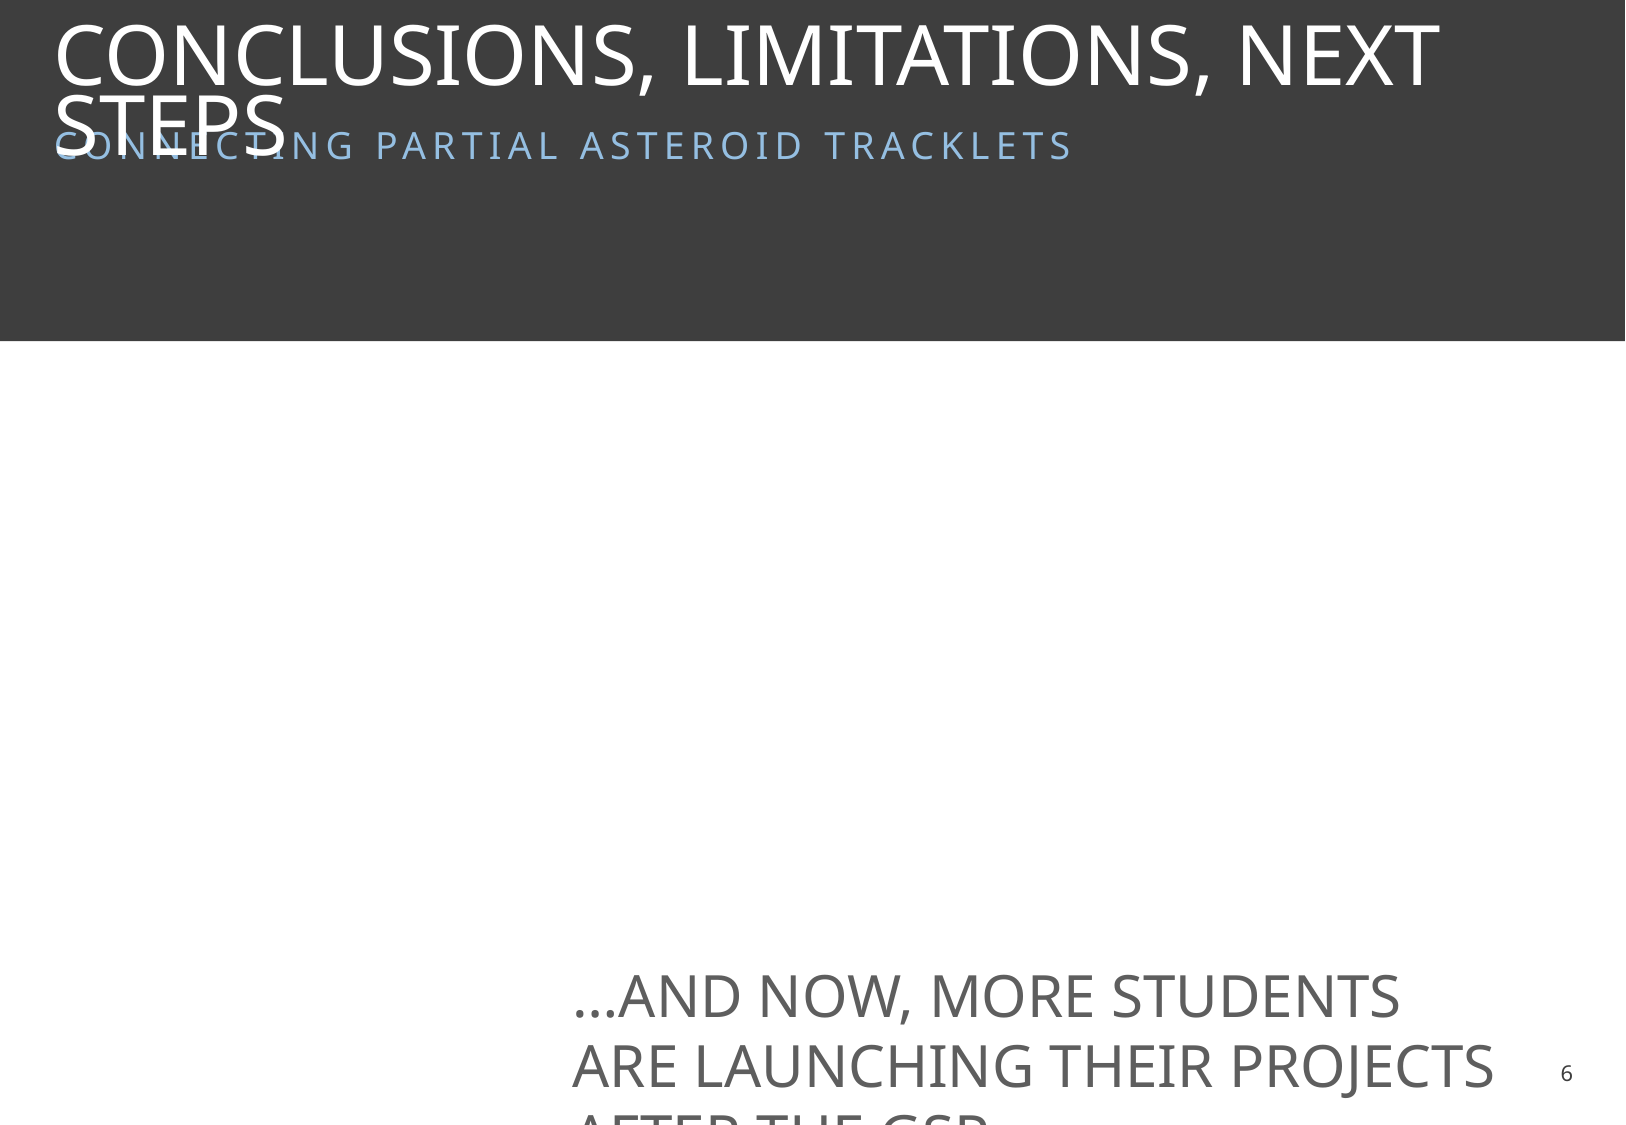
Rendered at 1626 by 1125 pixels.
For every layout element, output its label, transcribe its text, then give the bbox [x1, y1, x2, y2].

text_box [0, 0, 1625, 342]
slide_number 6 [1208, 1042, 1588, 1103]
text_box CONCLUSIONS, LIMITATIONS, NEXT STEPS [53, 67, 1478, 132]
text_box CONNECTING PARTIAL ASTEROID TRACKLETS [54, 115, 1545, 179]
text_box …AND NOW, MORE STUDENTS ARE LAUNCHING THEIR PROJECTS AFTER THE GSP. [558, 951, 1536, 1125]
